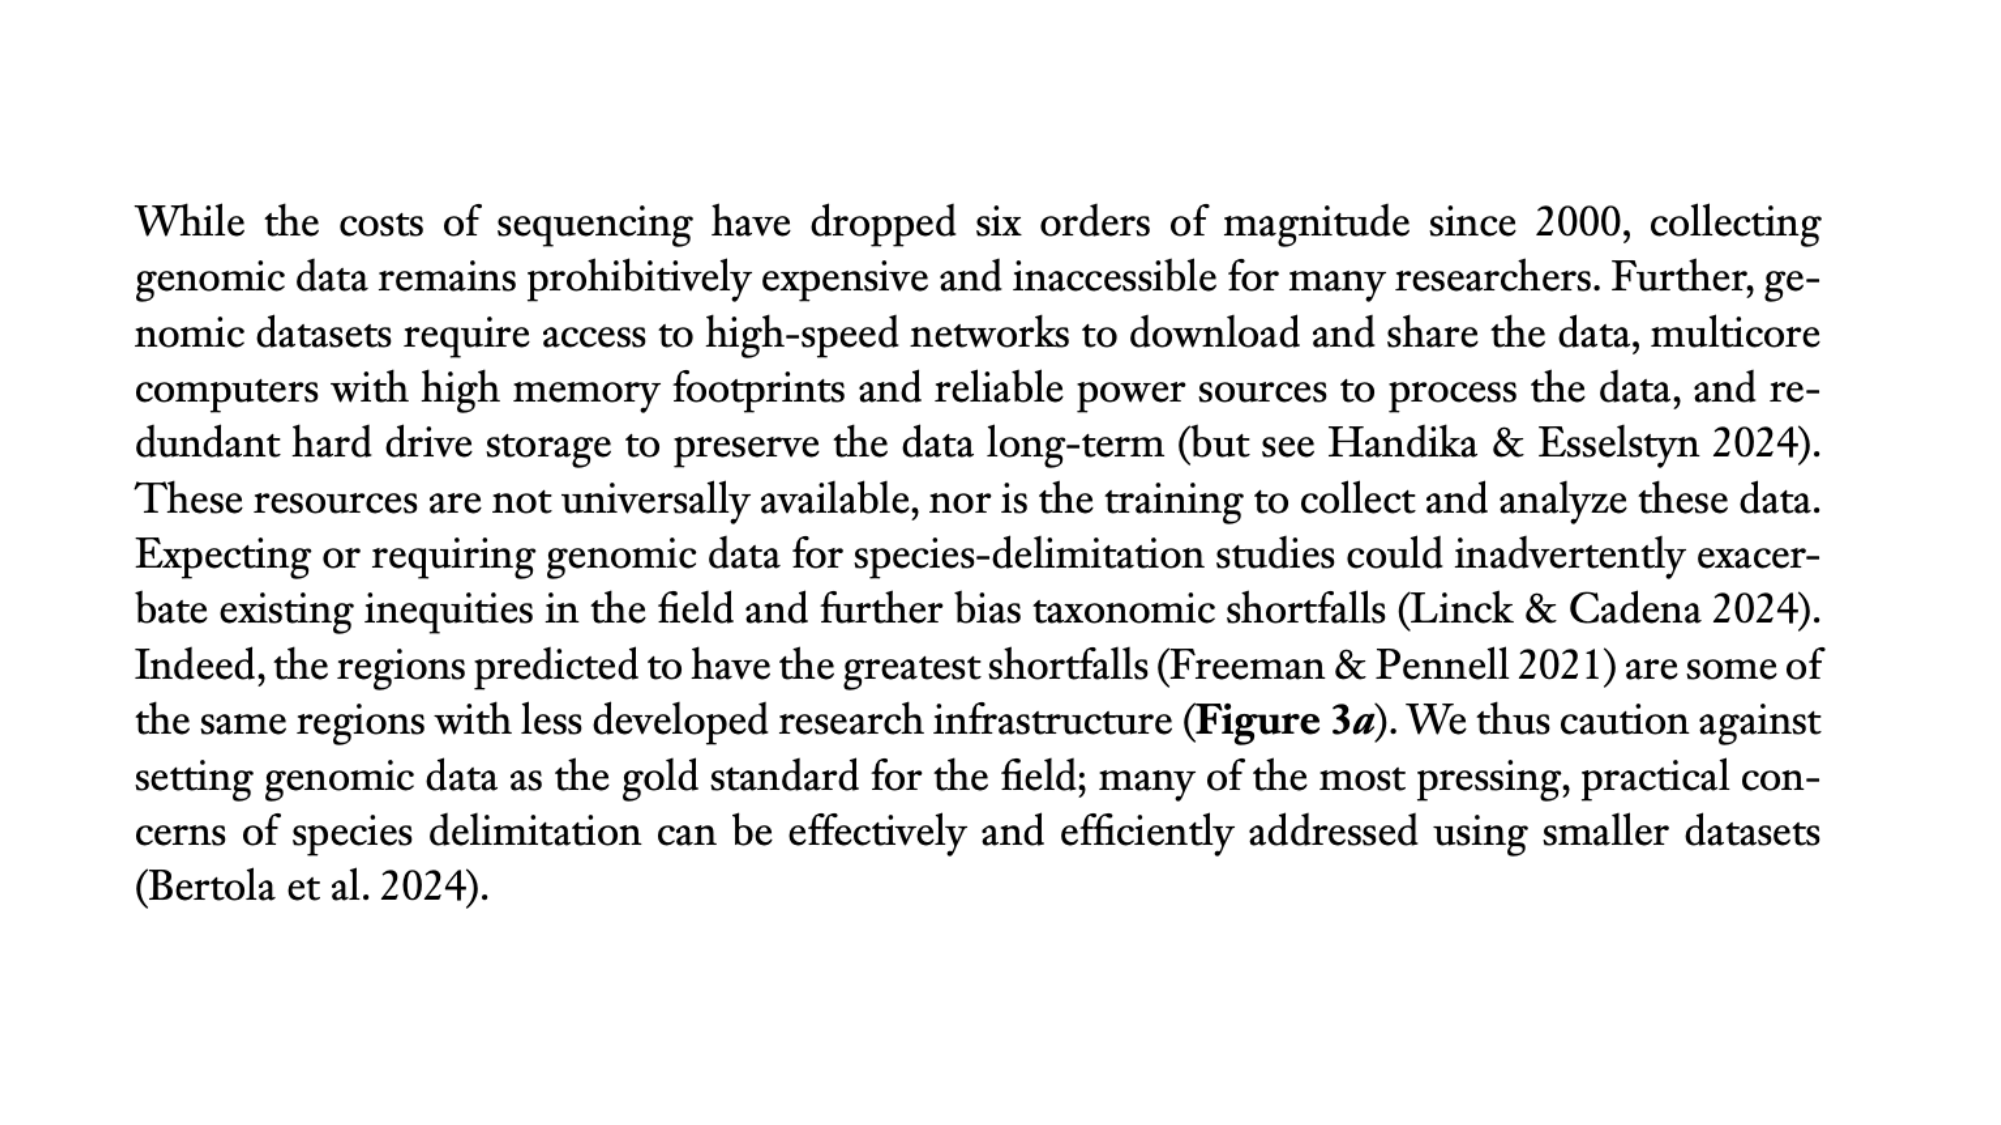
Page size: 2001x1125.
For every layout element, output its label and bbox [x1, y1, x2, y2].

picture [104, 181, 1895, 944]
